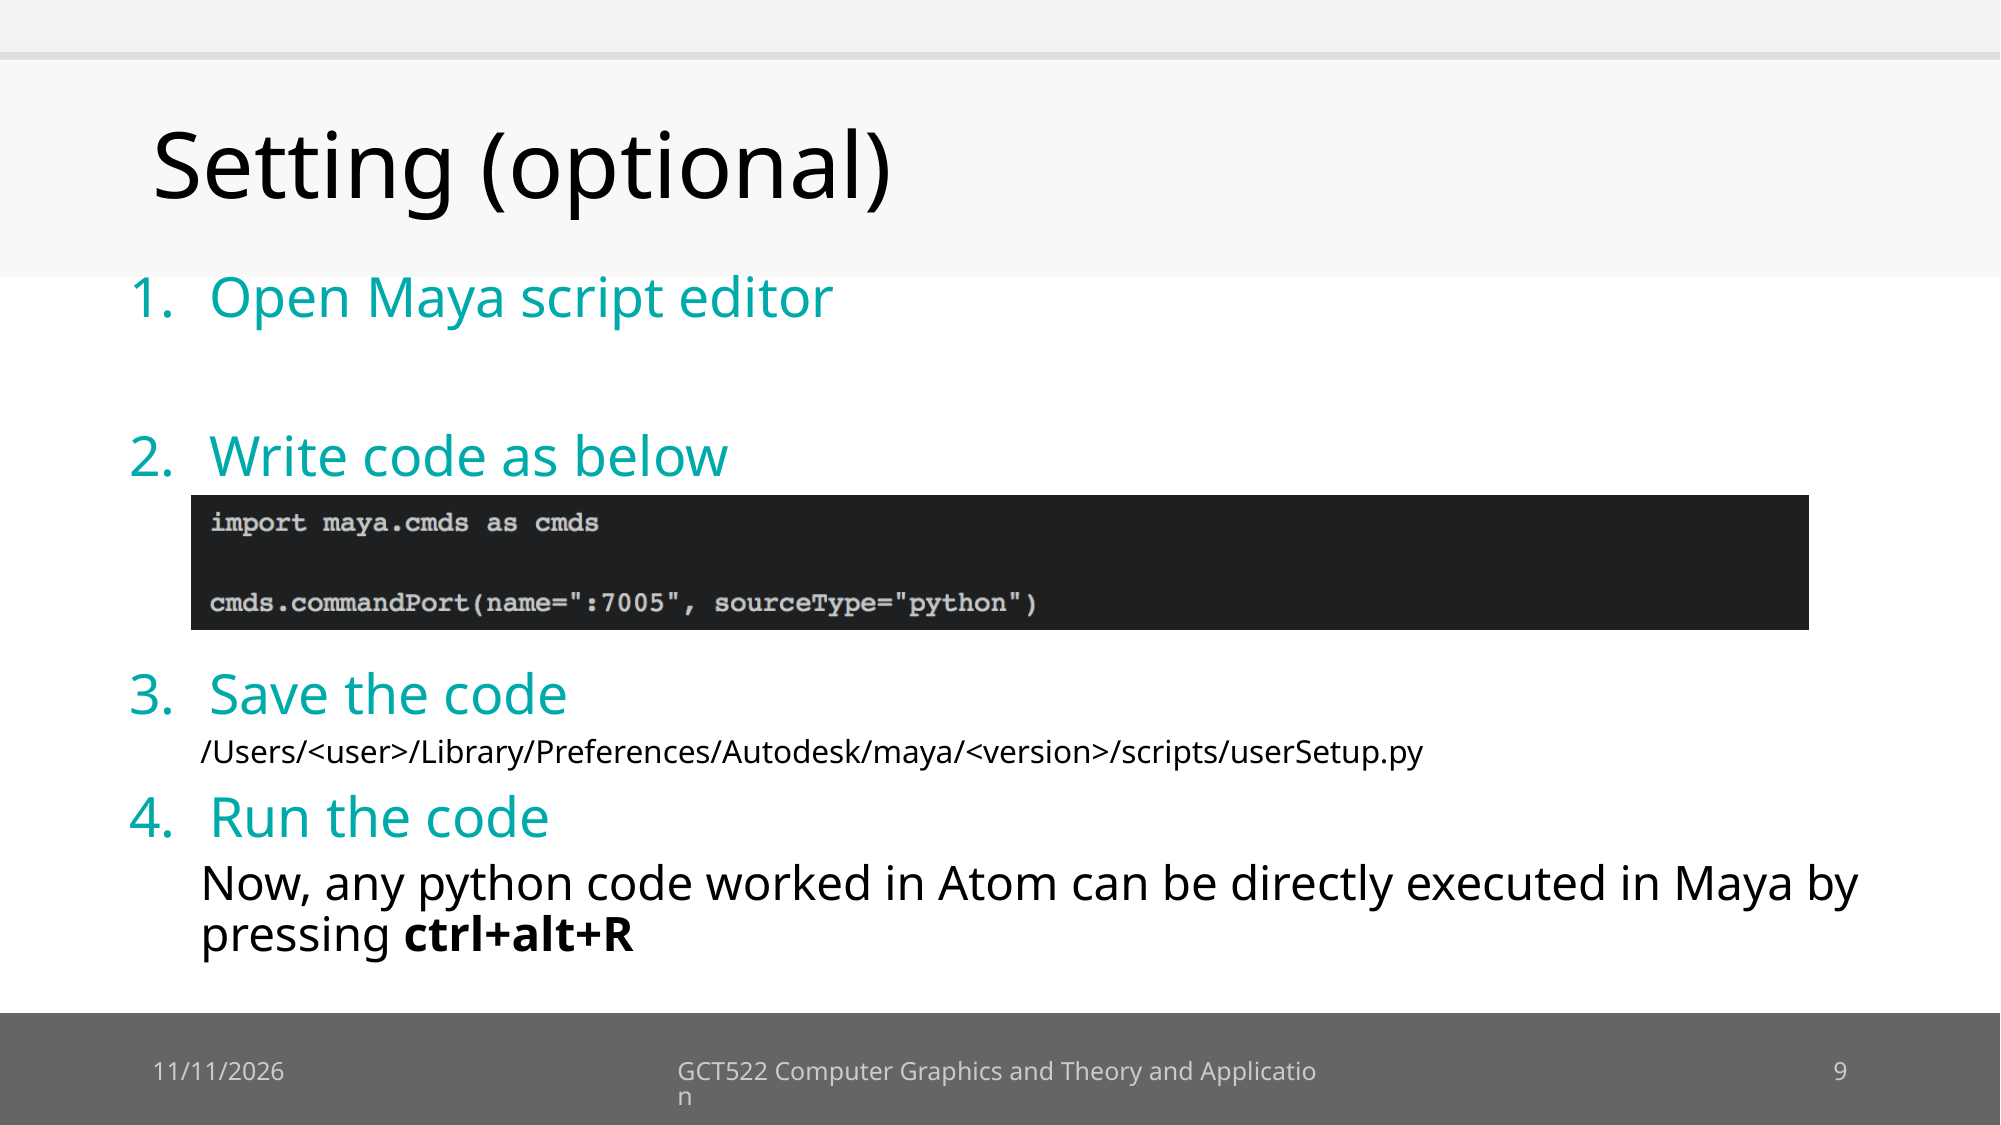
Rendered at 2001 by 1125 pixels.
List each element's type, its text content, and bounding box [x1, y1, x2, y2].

slide_number 9 [1412, 1042, 1863, 1103]
footer GCT522 Computer Graphics and Theory and Application [662, 1042, 1338, 1103]
picture [191, 495, 1809, 630]
list Open Maya script editor Write code as below Save the code /Users/<user>/Library/Preferences/Autodesk/maya/<version>/scripts/userSetup.py Run the code Now, any python code worked in Atom can be directly executed in Maya by pressing ctrl+alt+R [114, 262, 2000, 976]
slide_number 18. 10. 1. [137, 1042, 588, 1103]
title Setting (optional) [137, 59, 1863, 278]
